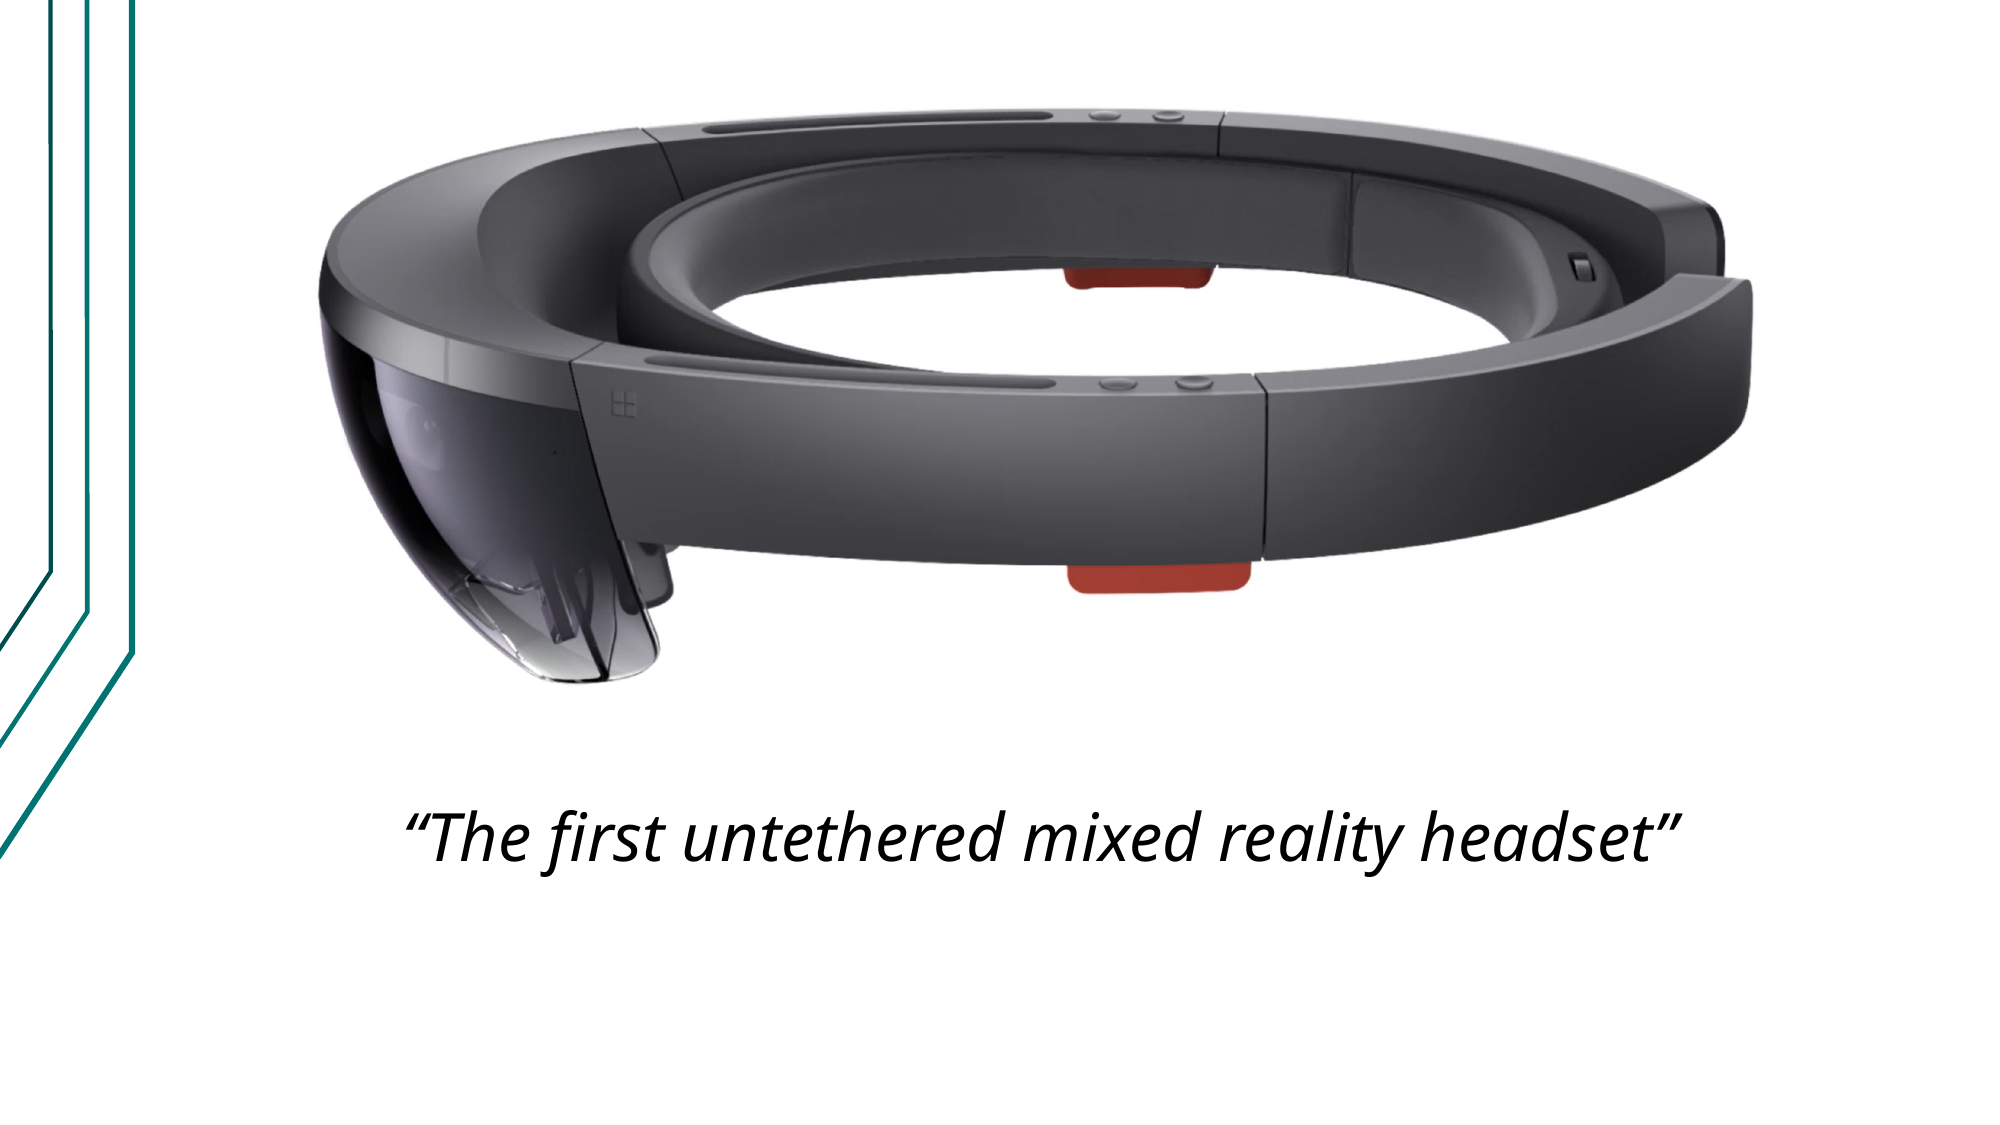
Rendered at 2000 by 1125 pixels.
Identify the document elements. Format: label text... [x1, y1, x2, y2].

text_box “The first untethered mixed reality headset” [387, 787, 1713, 883]
picture [236, 37, 1863, 767]
